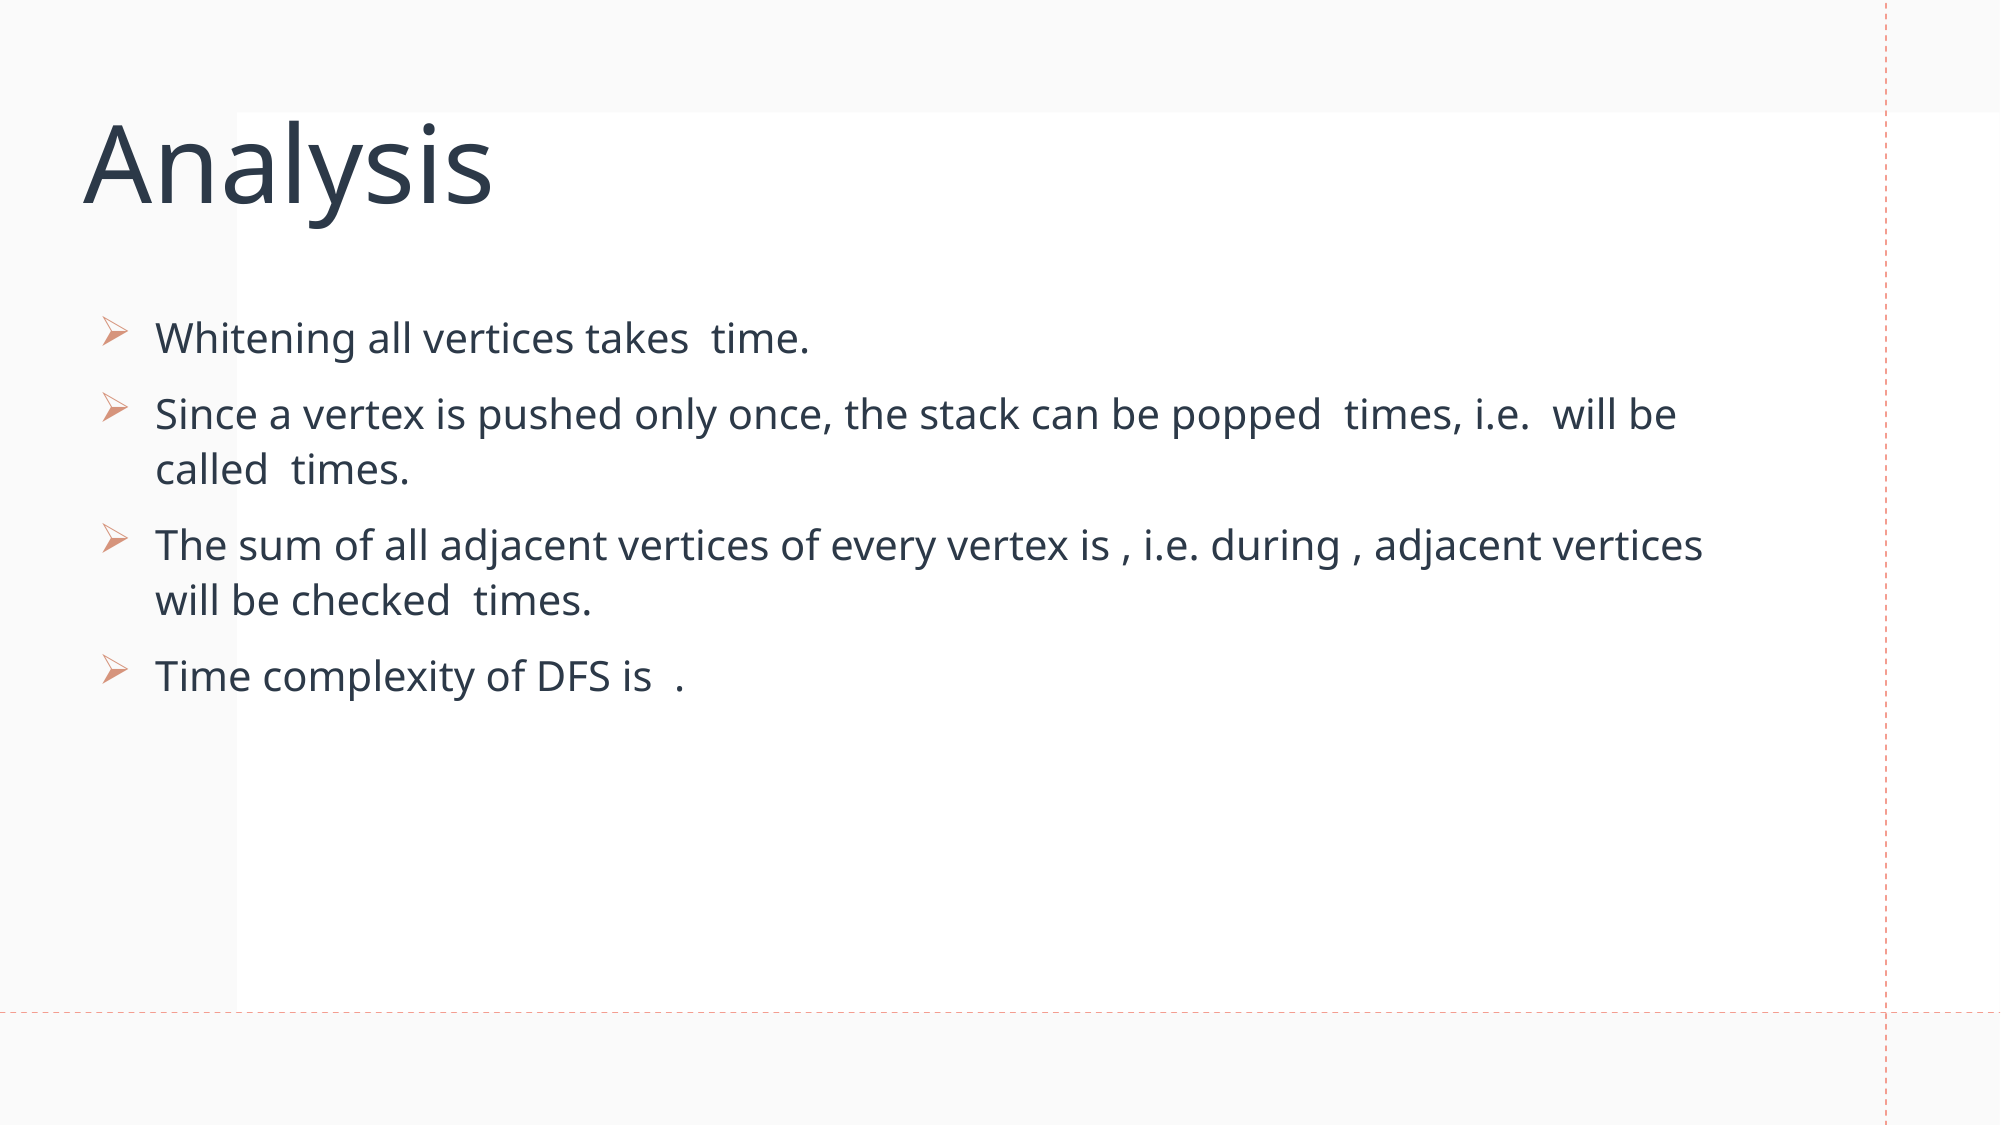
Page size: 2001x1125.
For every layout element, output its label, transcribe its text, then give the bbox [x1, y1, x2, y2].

title Analysis [68, 59, 1794, 278]
